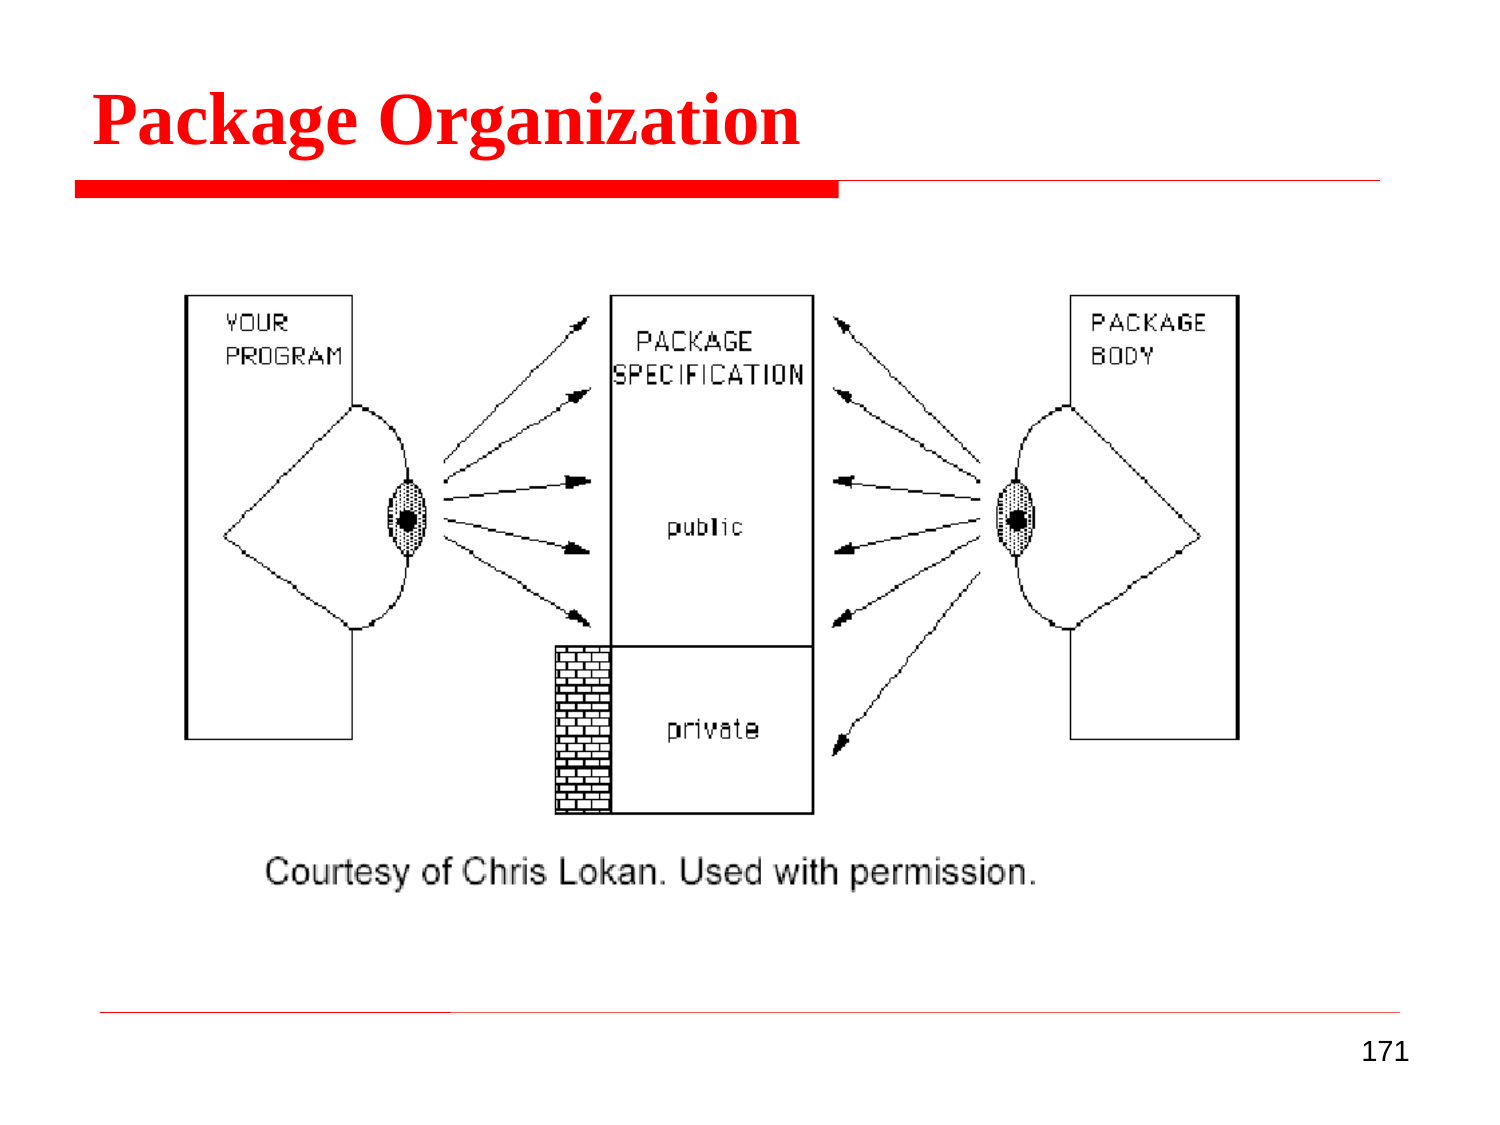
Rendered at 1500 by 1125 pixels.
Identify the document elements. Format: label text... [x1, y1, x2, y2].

slide_number 171 [1074, 1024, 1426, 1103]
text_box Package Organization [92, 89, 803, 161]
picture [147, 266, 1276, 915]
